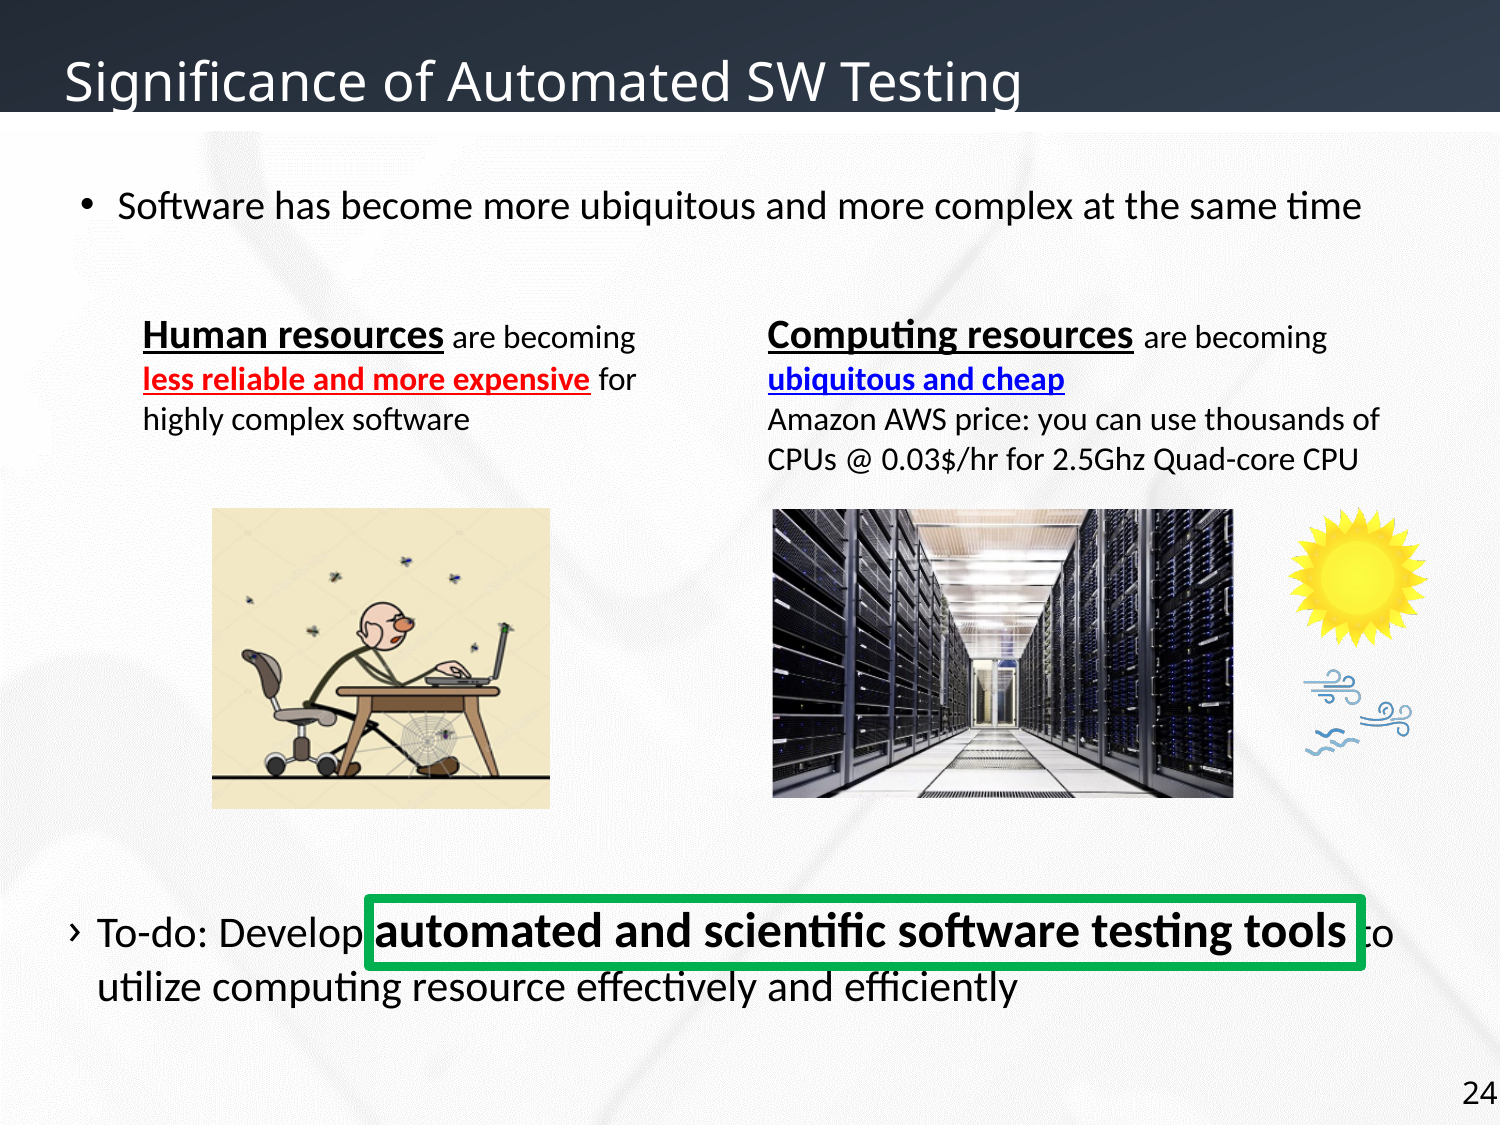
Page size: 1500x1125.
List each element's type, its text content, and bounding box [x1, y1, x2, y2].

text_box Computing resources are becoming ubiquitous and cheap Amazon AWS price: you can use thousands of CPUs @ 0.03$/hr for 2.5Ghz Quad-core CPU [752, 299, 1428, 485]
picture [0, 131, 1500, 1125]
text_box [369, 898, 1361, 967]
title Significance of Automated SW Testing [49, 46, 1344, 122]
text_box To-do: Develop automated and scientific software testing tools to utilize computing resource effectively and efficiently [68, 897, 1438, 1014]
list Software has become more ubiquitous and more complex at the same time [65, 176, 1435, 237]
text_box Human resources are becoming less reliable and more expensive for highly complex software [127, 299, 701, 445]
